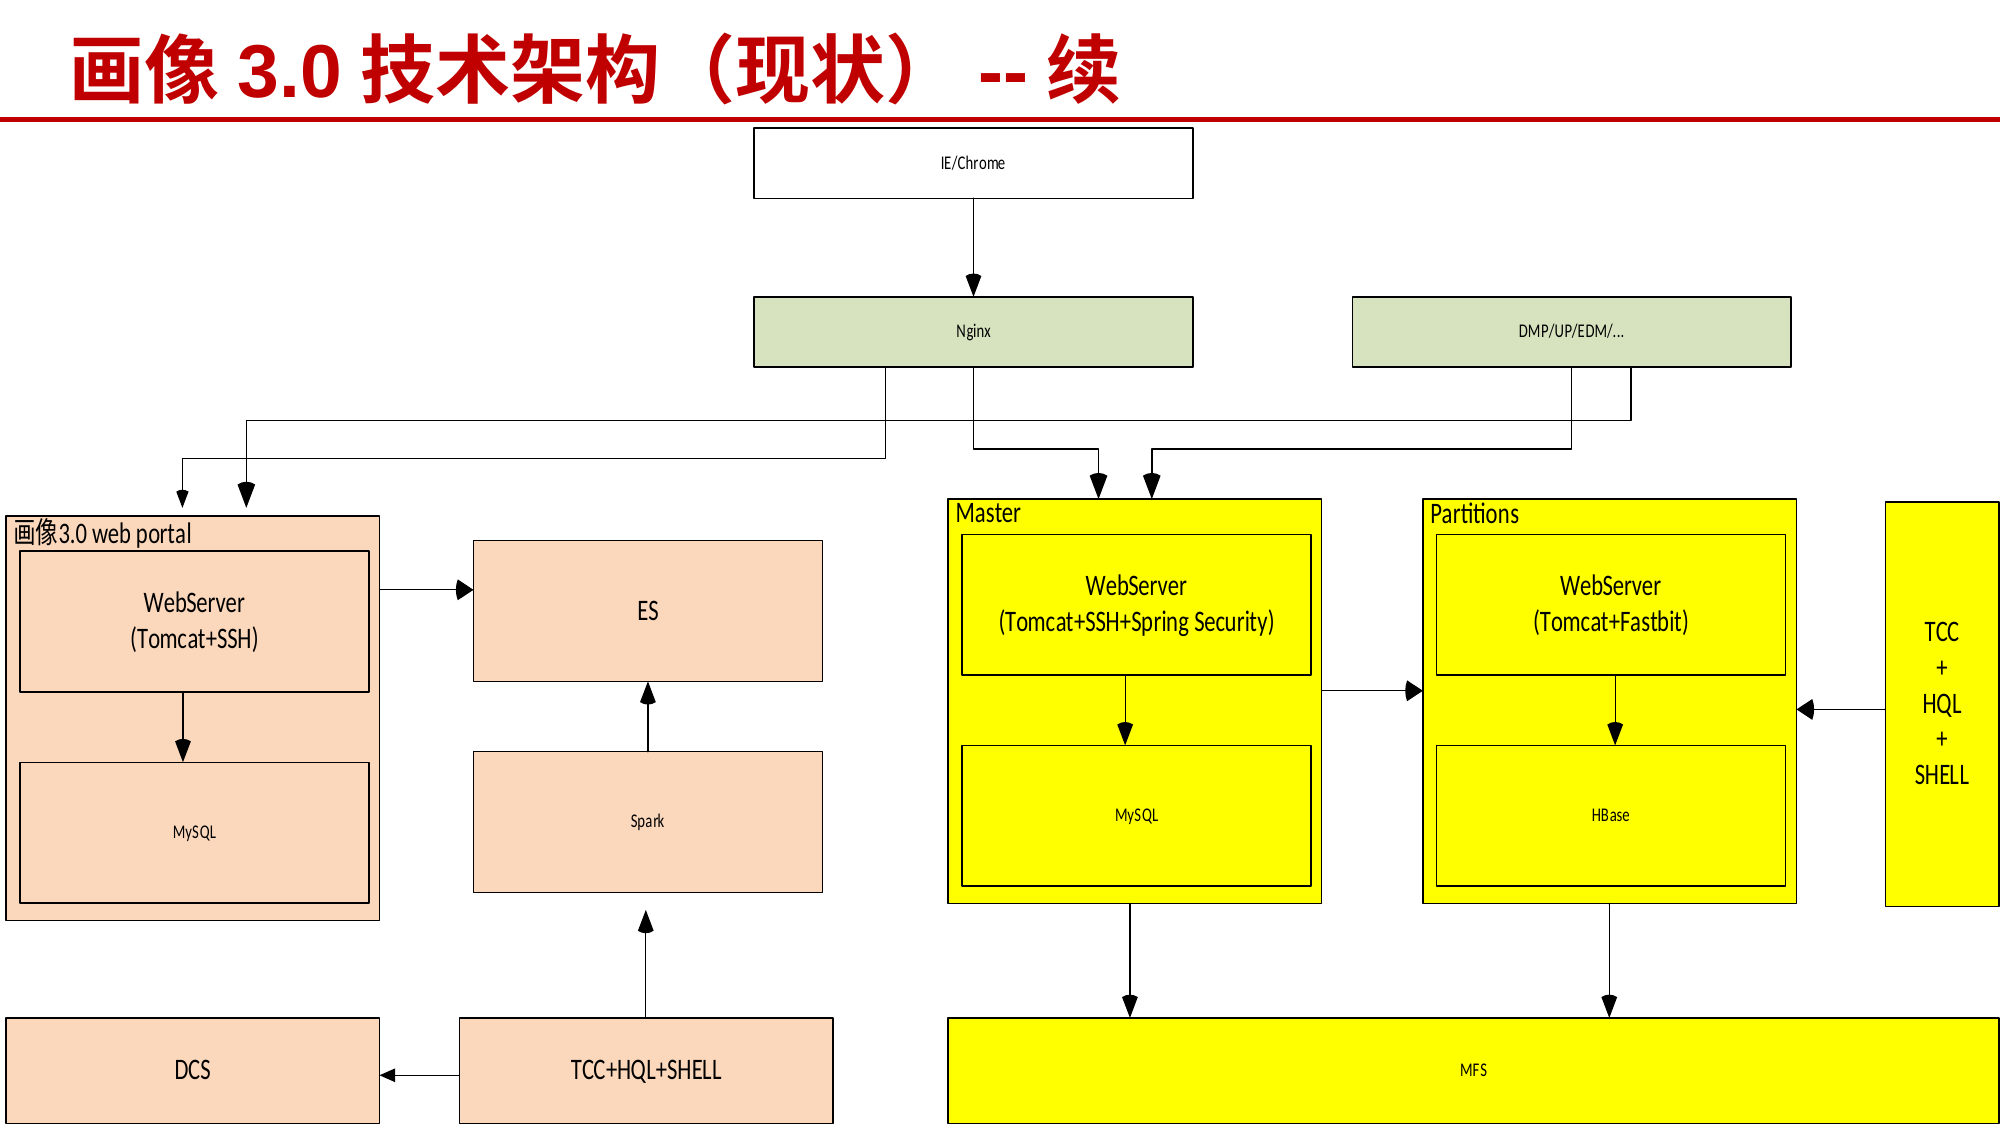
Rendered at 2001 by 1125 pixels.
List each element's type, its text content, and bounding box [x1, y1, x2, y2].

picture [0, 123, 2000, 1125]
title 画像3.0技术架构（现状）--续 [55, 15, 1933, 121]
